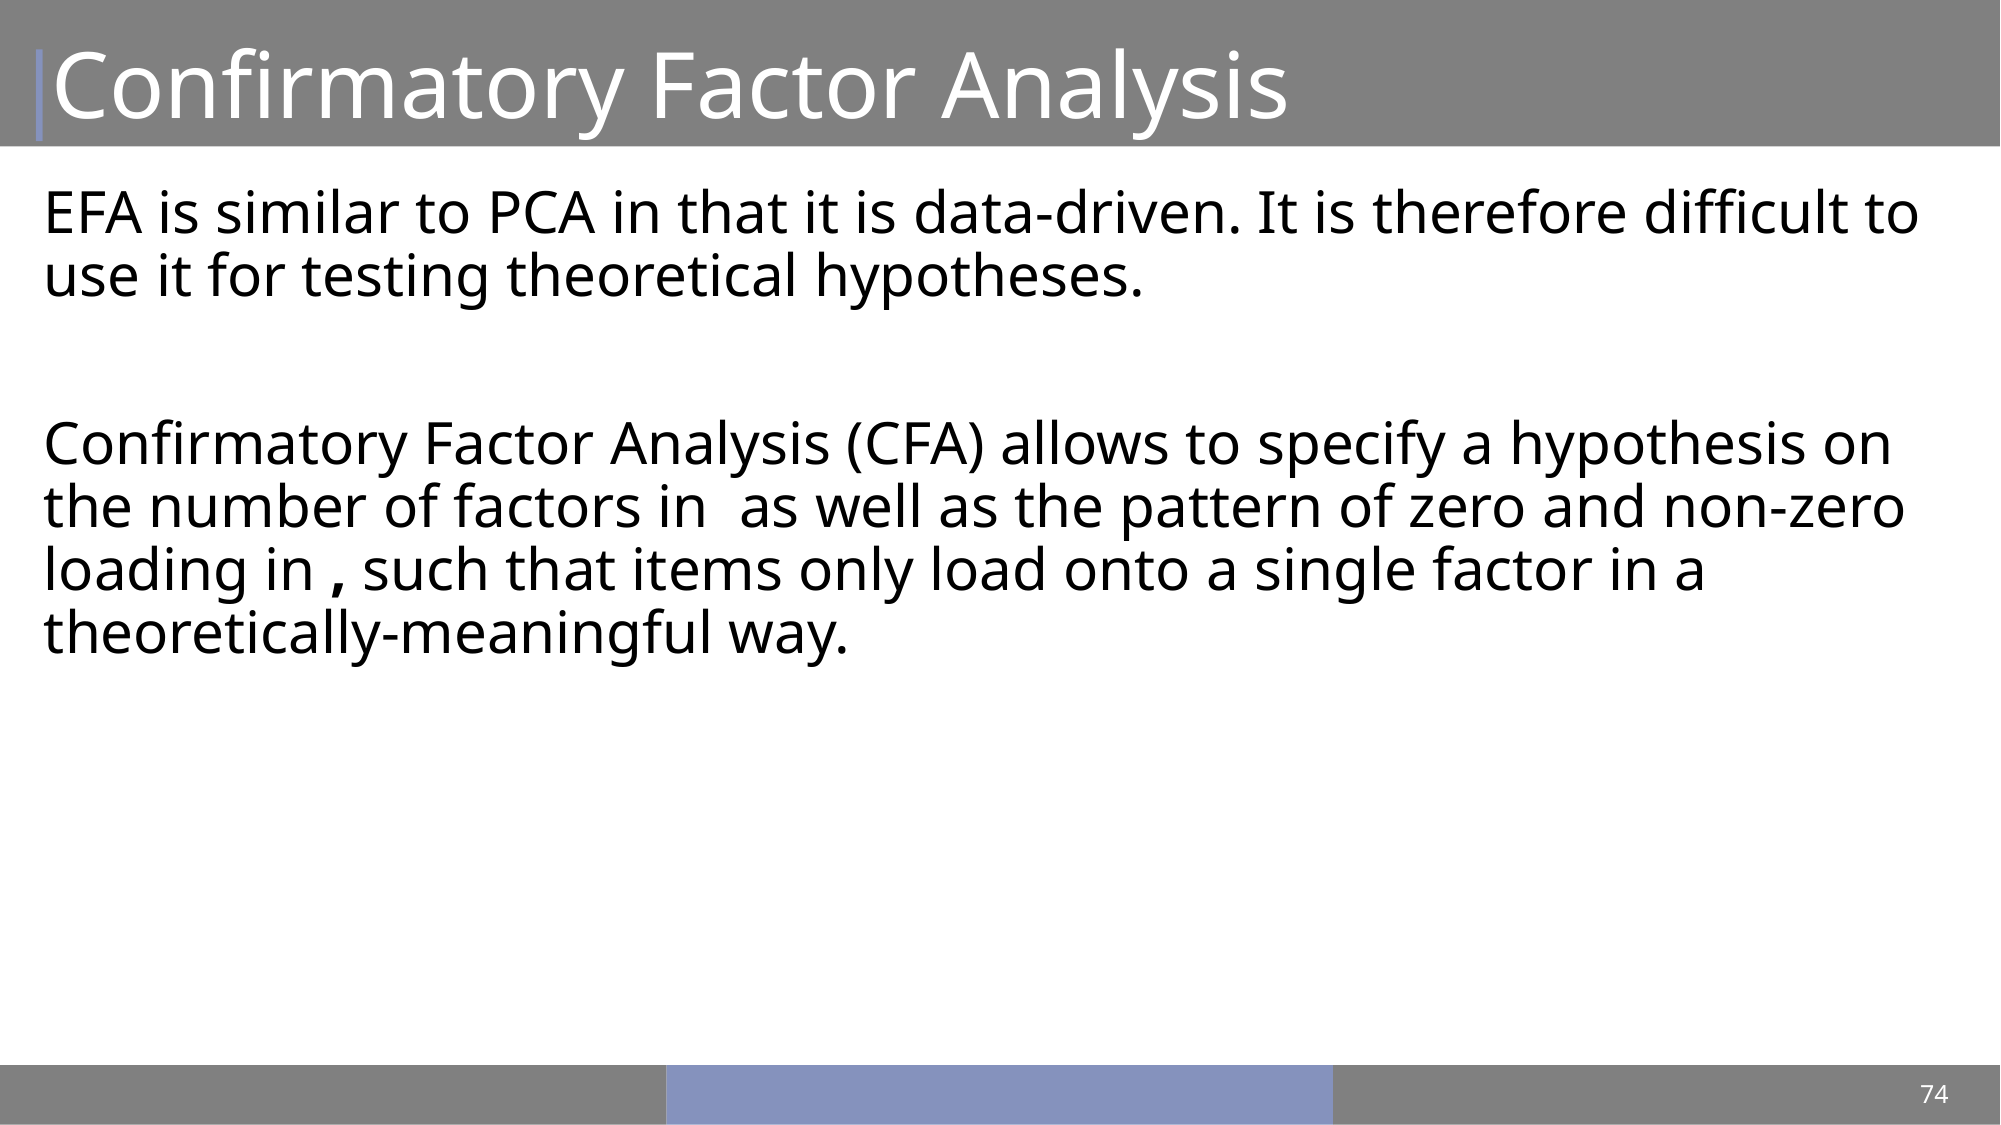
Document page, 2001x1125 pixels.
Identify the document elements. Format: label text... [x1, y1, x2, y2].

slide_number 74 [1513, 1065, 1964, 1125]
title Confirmatory Factor Analysis [36, 30, 2000, 147]
